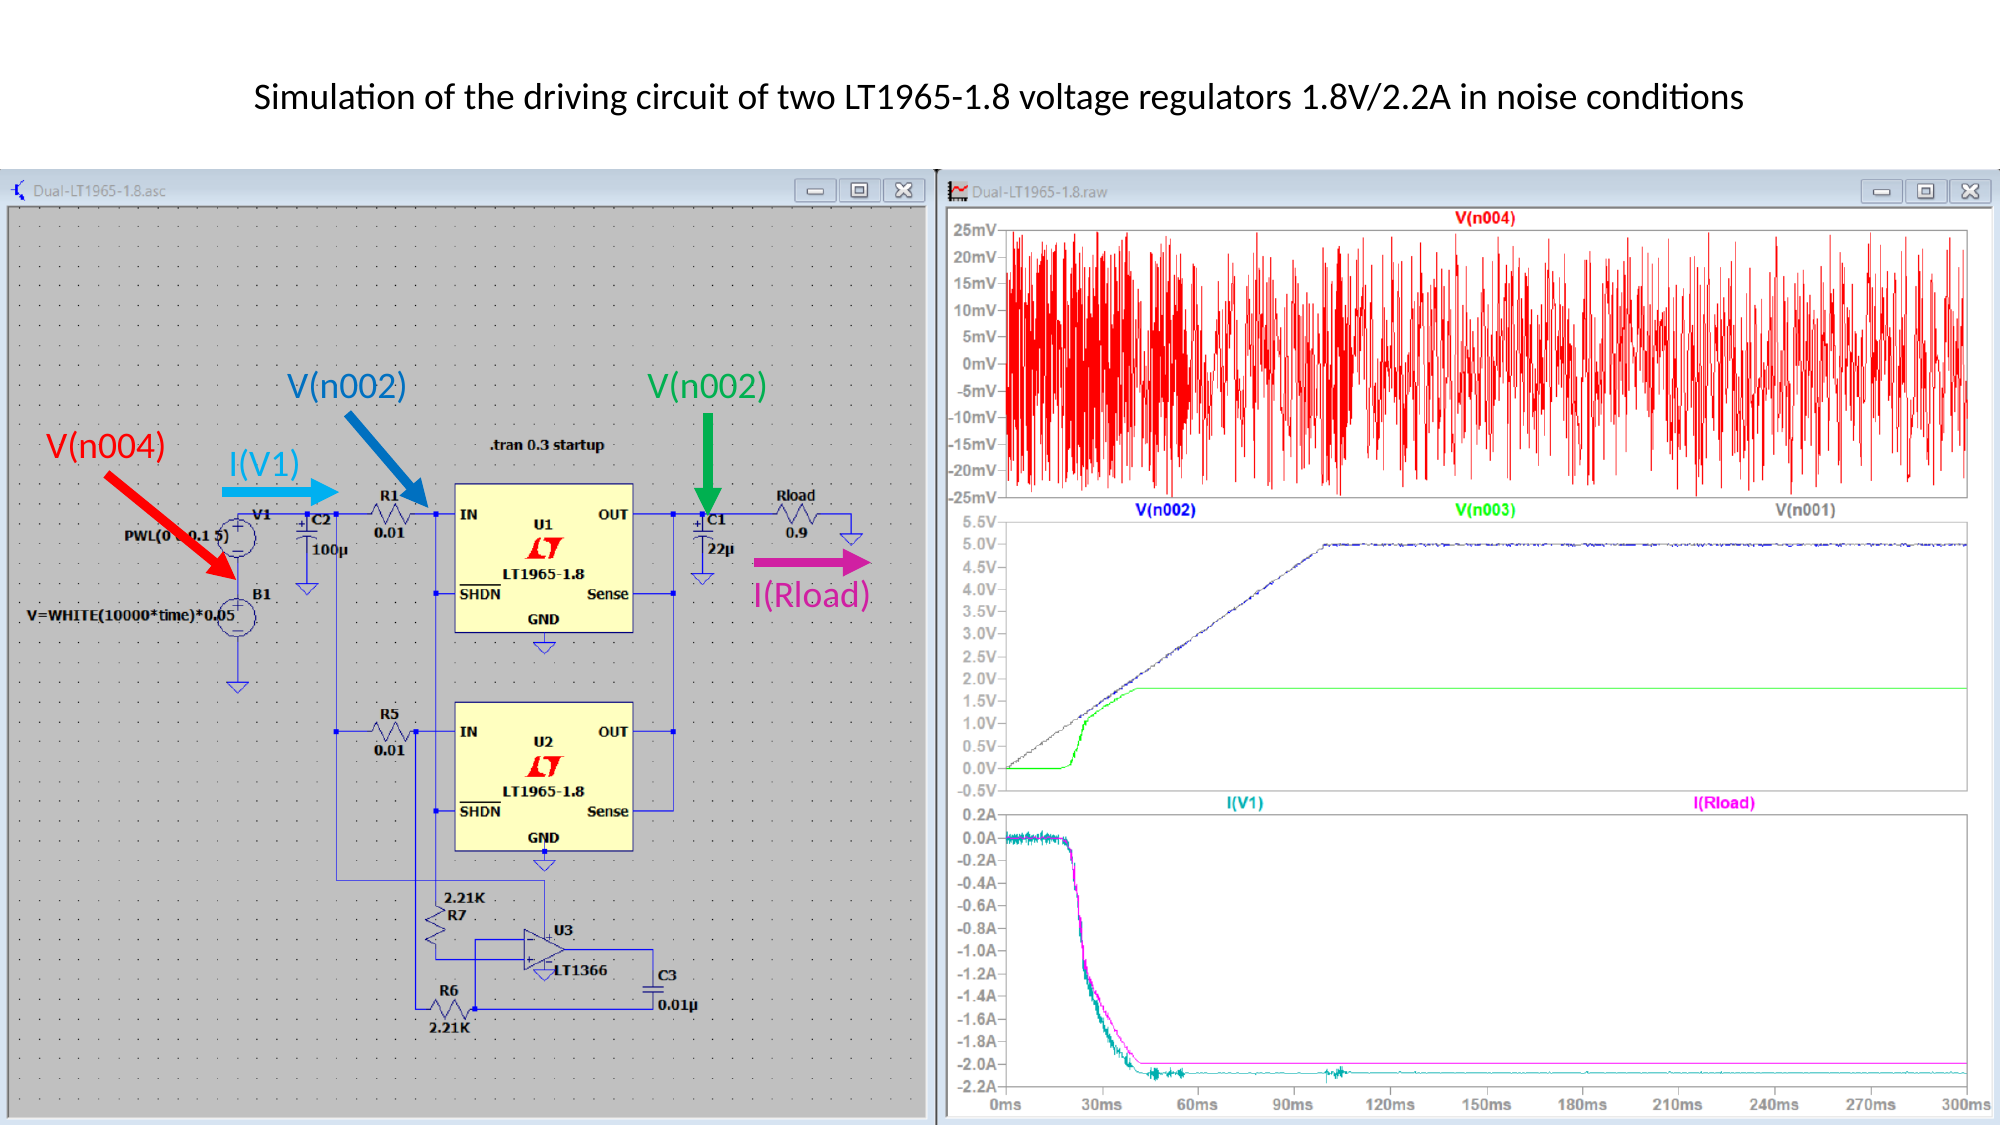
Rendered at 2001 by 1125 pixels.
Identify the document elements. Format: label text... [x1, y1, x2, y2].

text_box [0, 169, 2000, 1125]
text_box Simulation of the driving circuit of two LT1965-1.8 voltage regulators 1.8V/2.2A in noise conditions [206, 64, 1794, 125]
